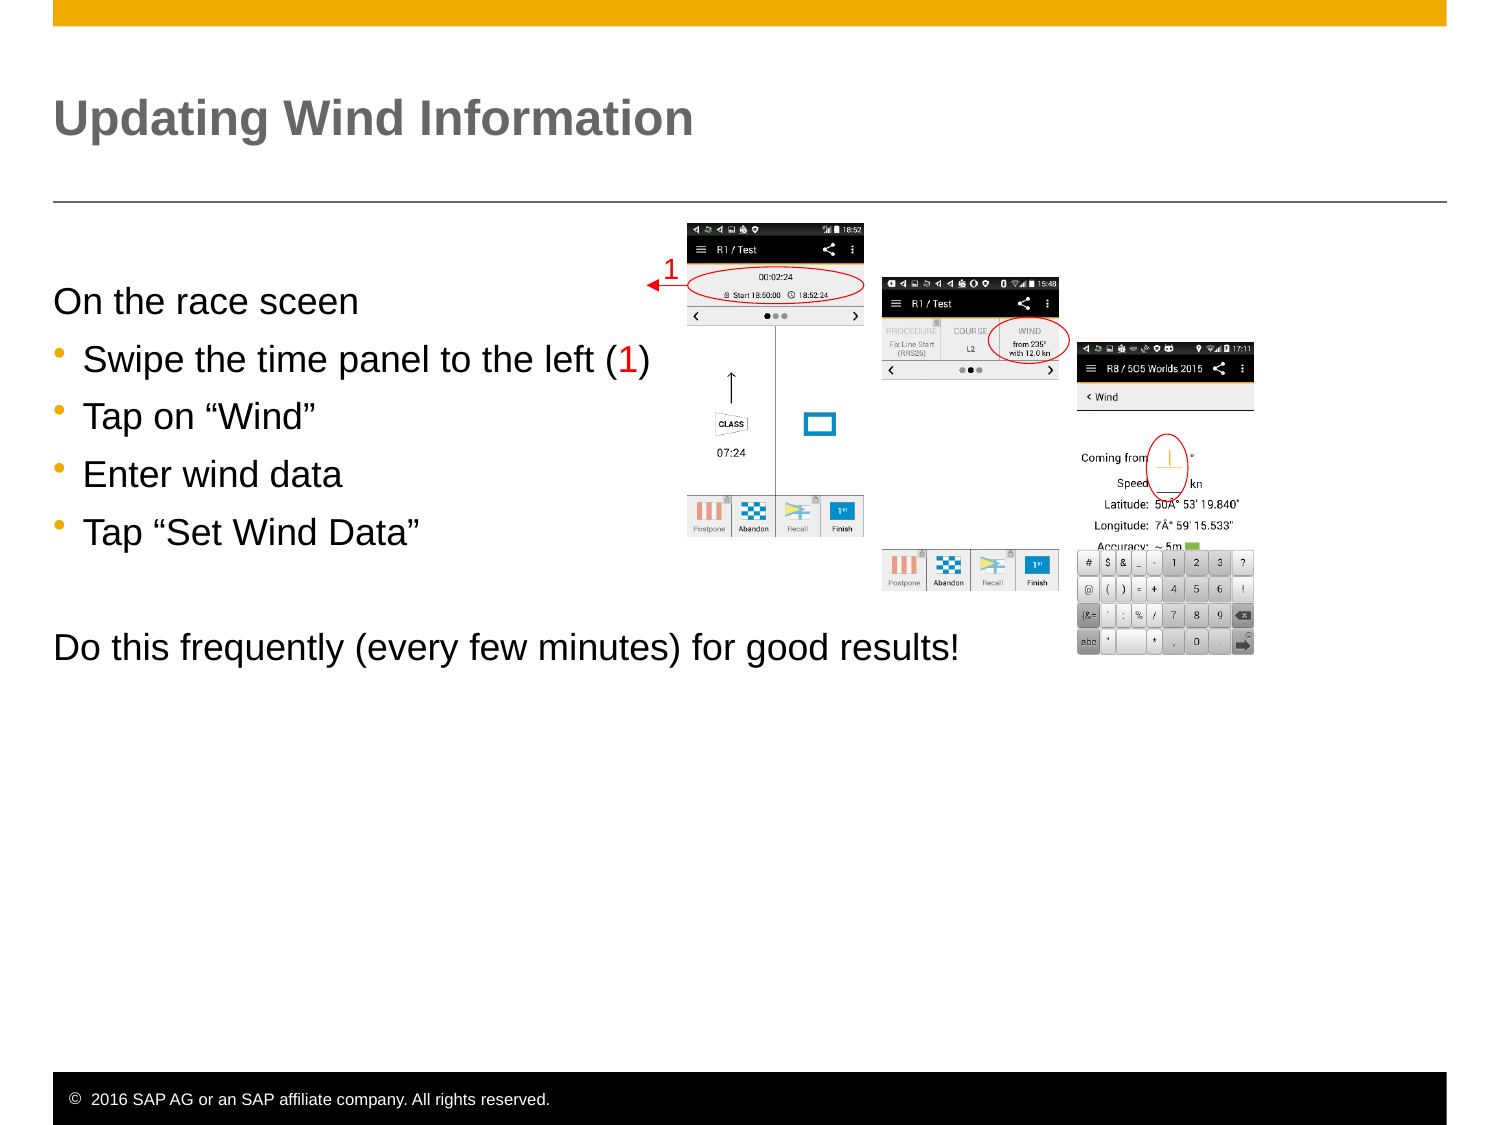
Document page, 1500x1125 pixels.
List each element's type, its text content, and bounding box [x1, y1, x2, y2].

list On the race sceen Swipe the time panel to the left (1) Tap on “Wind” Enter wind data Tap “Set Wind Data” Do this frequently (every few minutes) for good results! [53, 277, 1447, 907]
picture [687, 223, 864, 538]
picture [882, 277, 1060, 591]
text_box [1063, 327, 1070, 353]
text_box 1 [663, 250, 680, 284]
title Updating Wind Information [53, 53, 1447, 178]
picture [1077, 341, 1254, 655]
